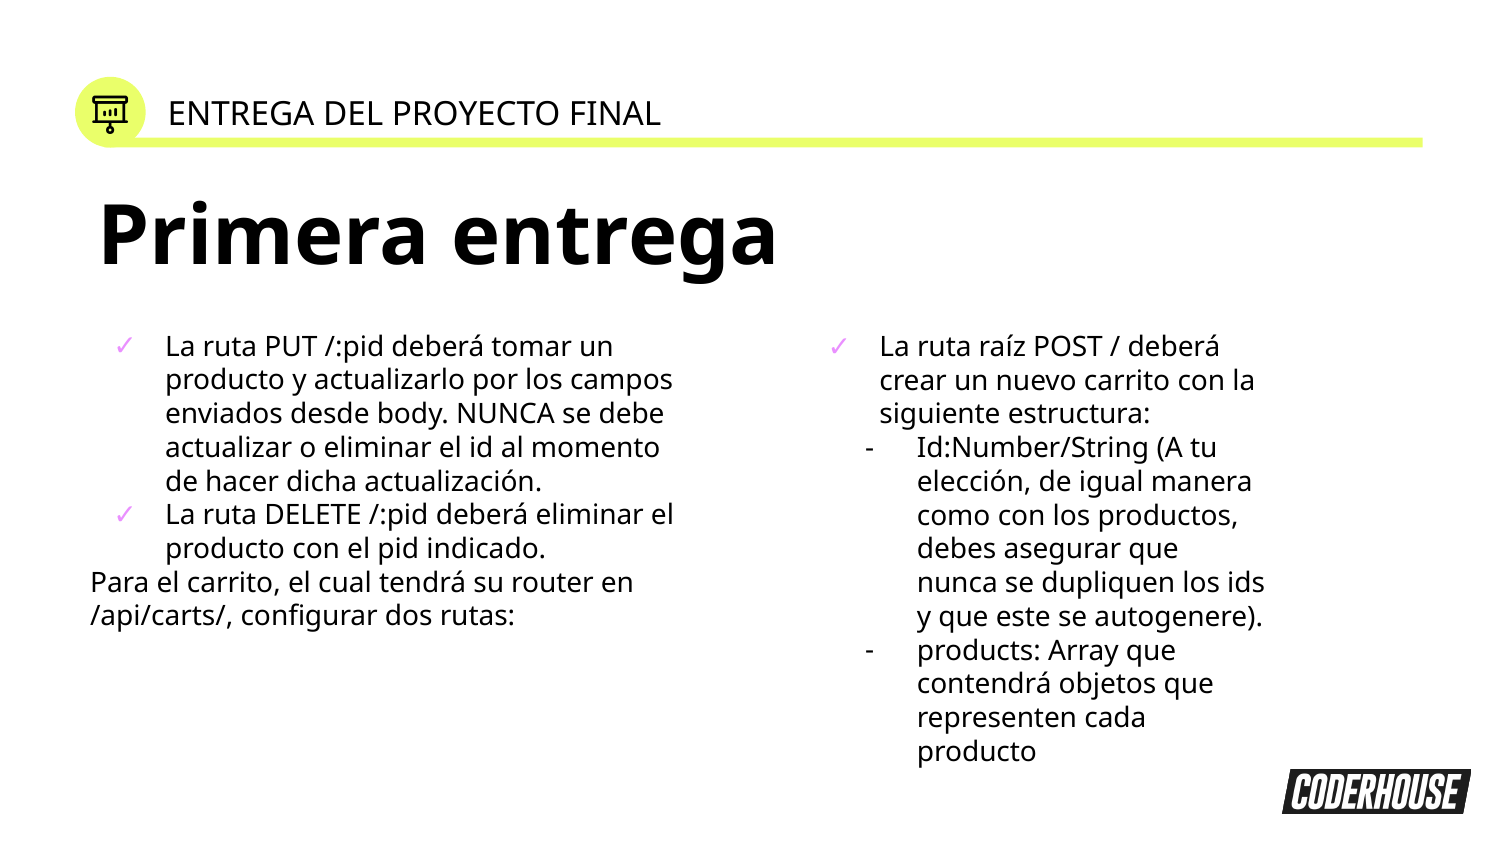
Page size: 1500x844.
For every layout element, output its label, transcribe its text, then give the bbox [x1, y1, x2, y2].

text_box La ruta PUT /:pid deberá tomar un producto y actualizarlo por los campos enviados desde body. NUNCA se debe actualizar o eliminar el id al momento de hacer dicha actualización. La ruta DELETE /:pid deberá eliminar el producto con el pid indicado. Para el carrito, el cual tendrá su router en /api/carts/, configurar dos rutas: [74, 312, 704, 647]
text_box Primera entrega [82, 177, 1282, 298]
text_box [150, 137, 1423, 148]
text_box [74, 76, 146, 148]
text_box ENTREGA DEL PROYECTO FINAL [152, 76, 678, 137]
picture [1281, 769, 1471, 814]
text_box La ruta raíz POST / deberá crear un nuevo carrito con la siguiente estructura: Id:Number/String (A tu elección, de igual manera como con los productos, debes asegurar que nunca se dupliquen los ids y que este se autogenere). products: Array que contendrá objetos que representen cada producto [789, 279, 1282, 782]
